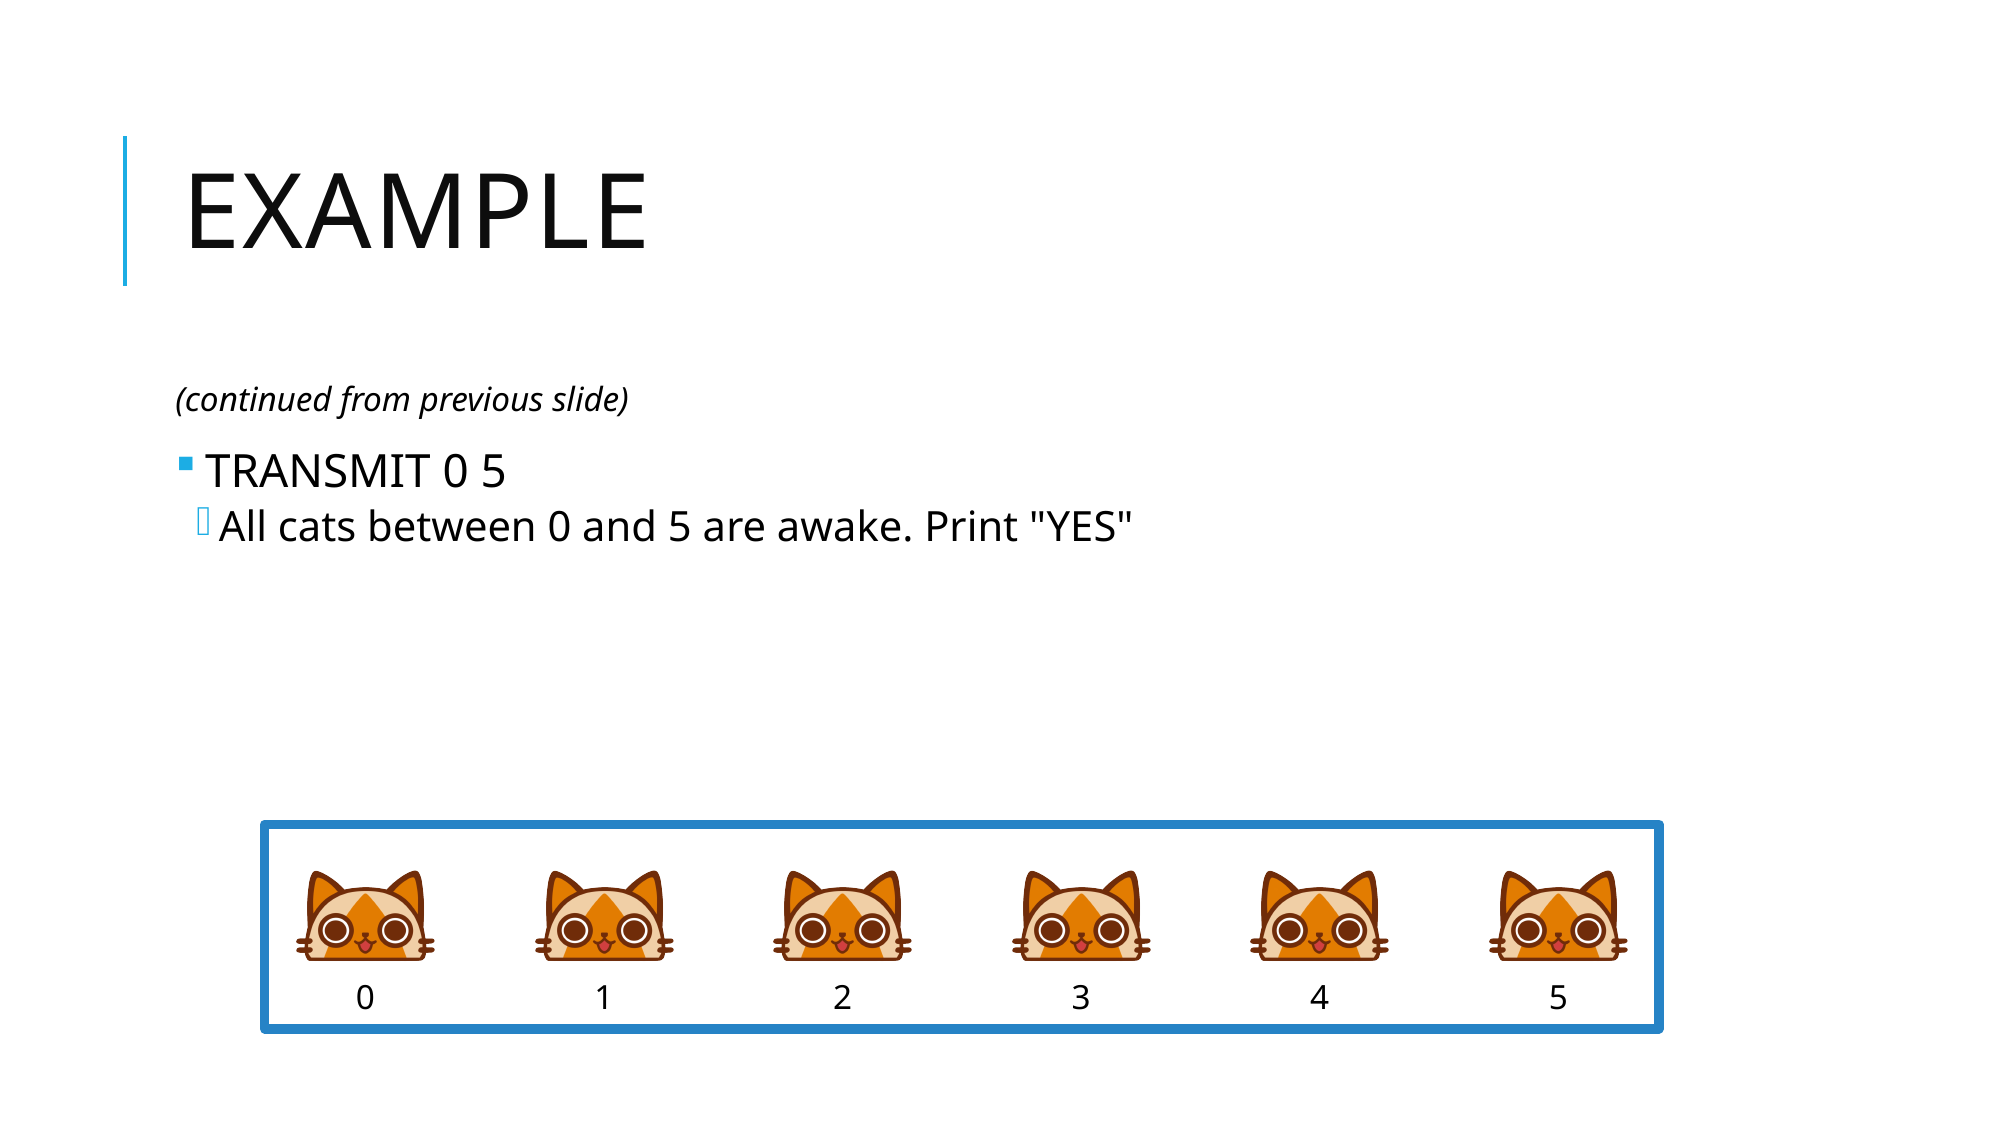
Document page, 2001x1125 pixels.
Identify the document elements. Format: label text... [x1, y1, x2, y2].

list (continued from previous slide) TRANSMIT 0 5 All cats between 0 and 5 are awake. Print "YES" [168, 375, 1763, 745]
text_box [264, 823, 1660, 1030]
picture [766, 863, 919, 970]
picture [1482, 863, 1635, 970]
picture [527, 863, 681, 970]
picture [1005, 863, 1158, 970]
picture [289, 863, 442, 970]
picture [1243, 863, 1396, 970]
title Example [168, 96, 1763, 342]
